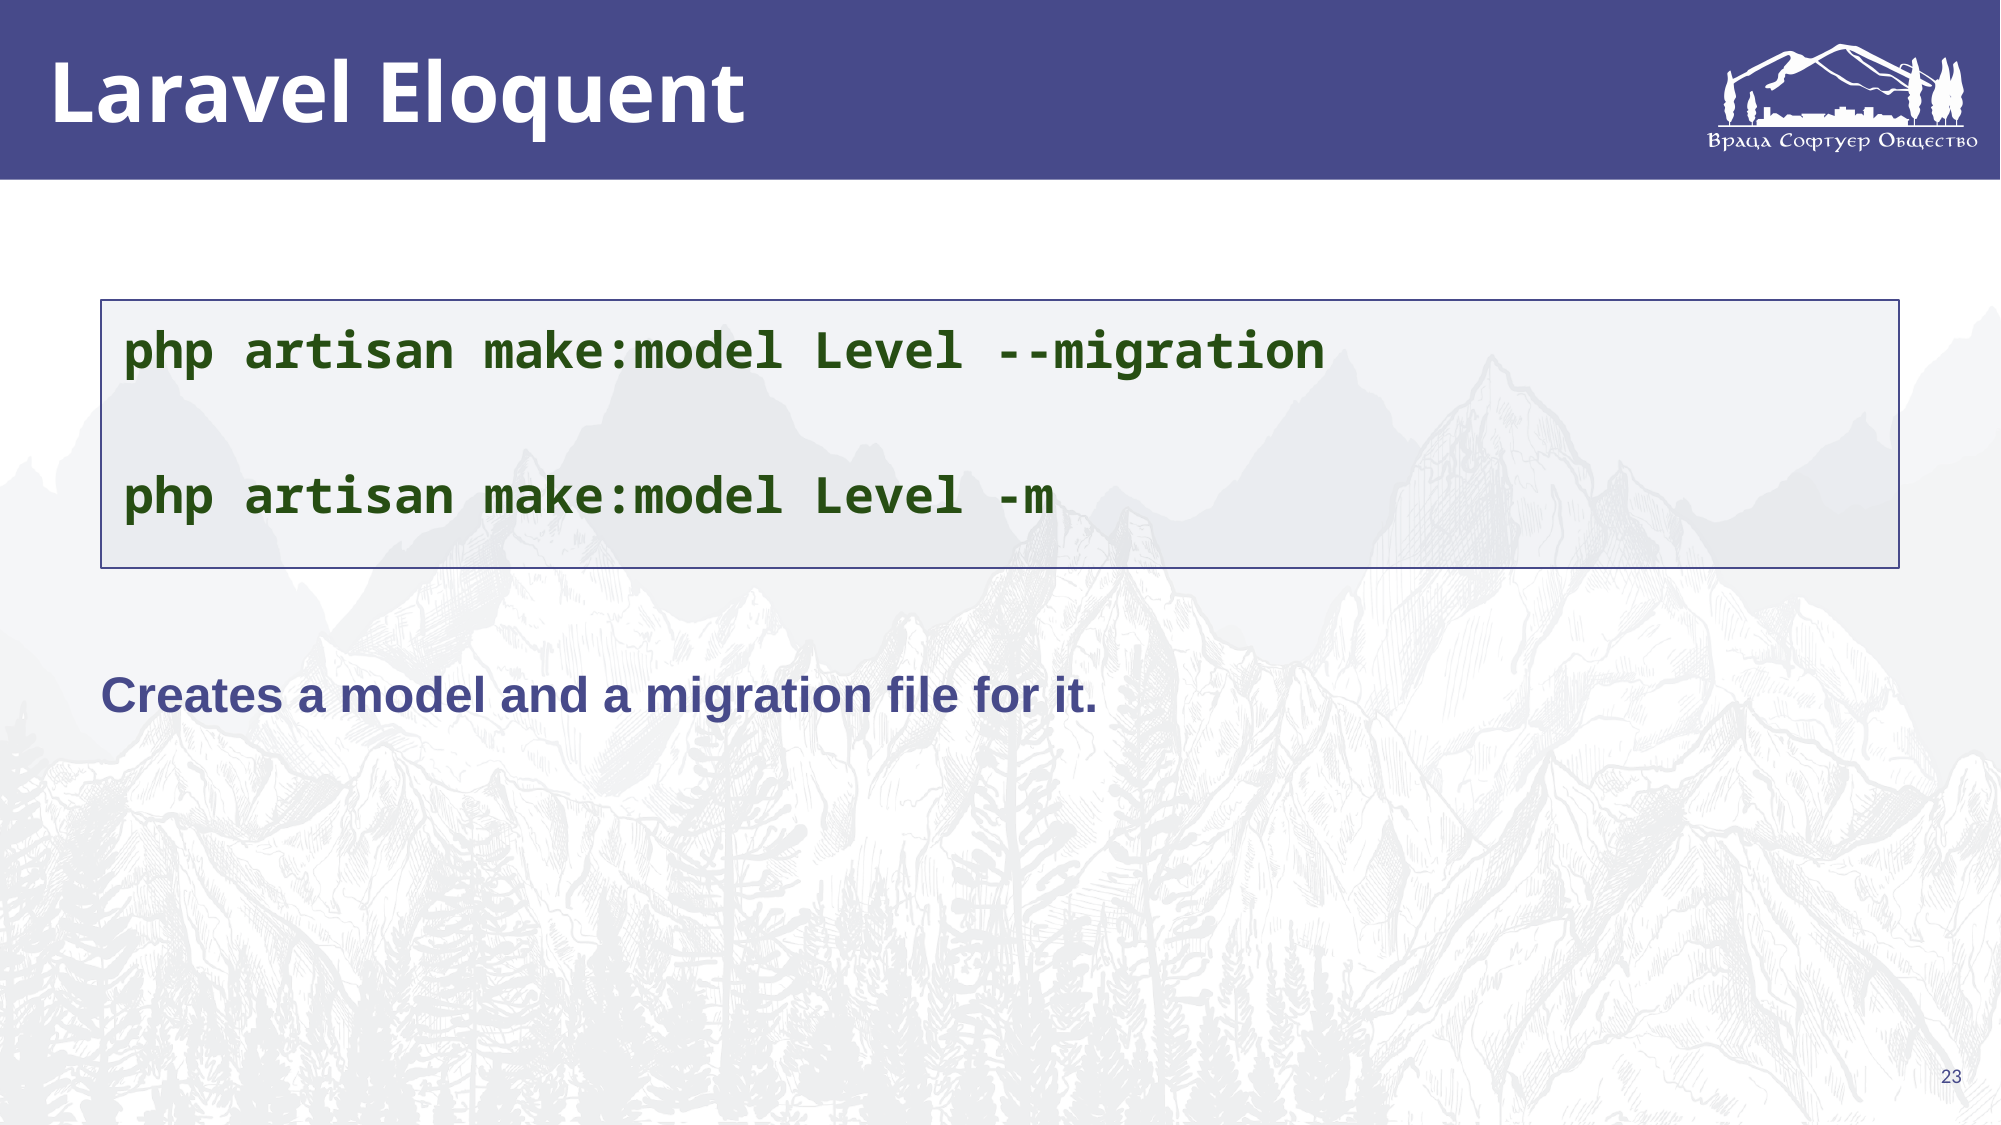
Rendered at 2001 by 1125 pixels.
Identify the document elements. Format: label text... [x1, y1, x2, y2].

list php artisan make:model Level --migration php artisan make:model Level -m [100, 299, 1900, 569]
title Laravel Eloquent [31, 16, 1591, 162]
list Creates a model and a migration file for it. [82, 643, 1920, 1013]
slide_number 23 [1897, 1049, 1968, 1101]
picture [1703, 19, 1981, 165]
